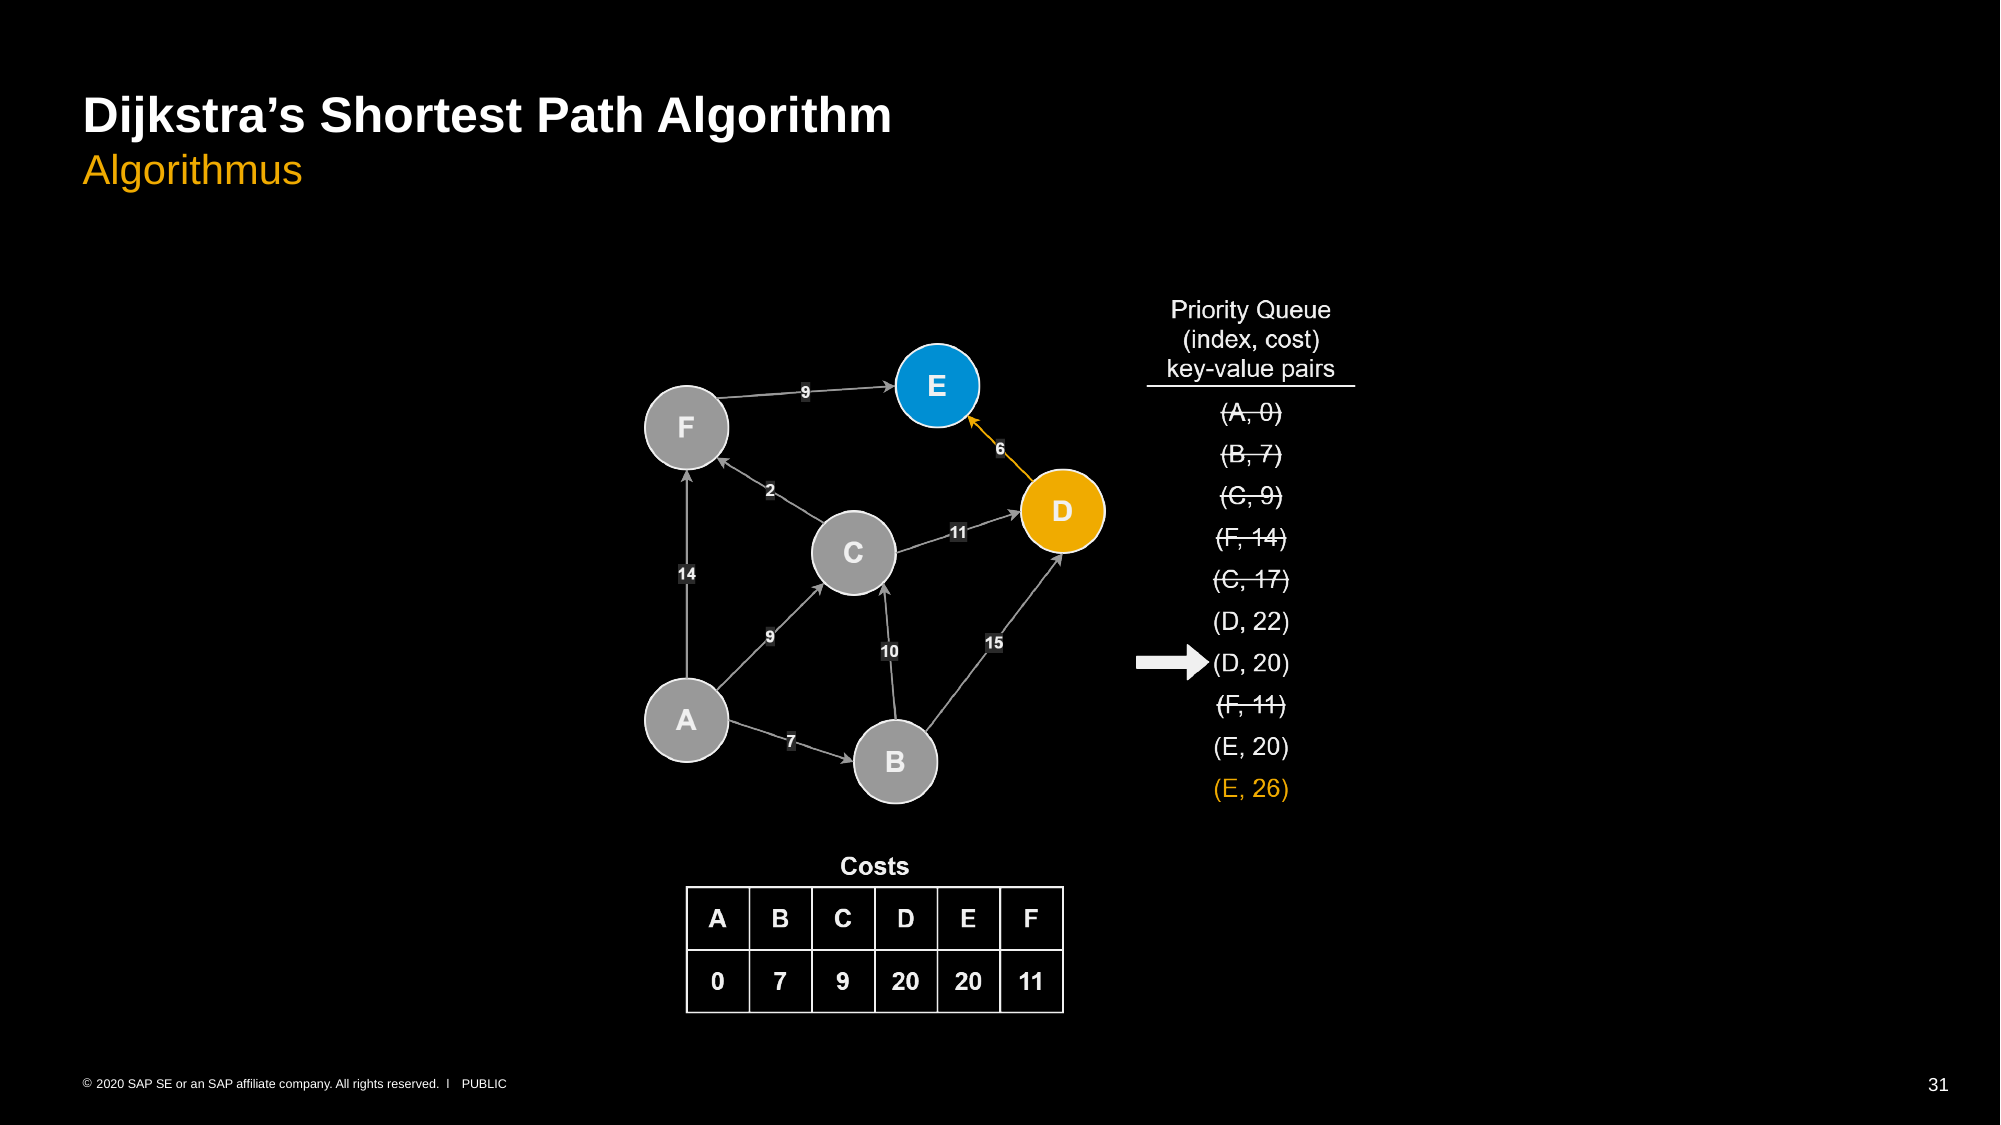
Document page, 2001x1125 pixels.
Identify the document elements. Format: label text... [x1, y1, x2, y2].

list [617, 265, 1383, 1040]
title Dijkstra’s Shortest Path Algorithm Algorithmus [82, 82, 1918, 144]
